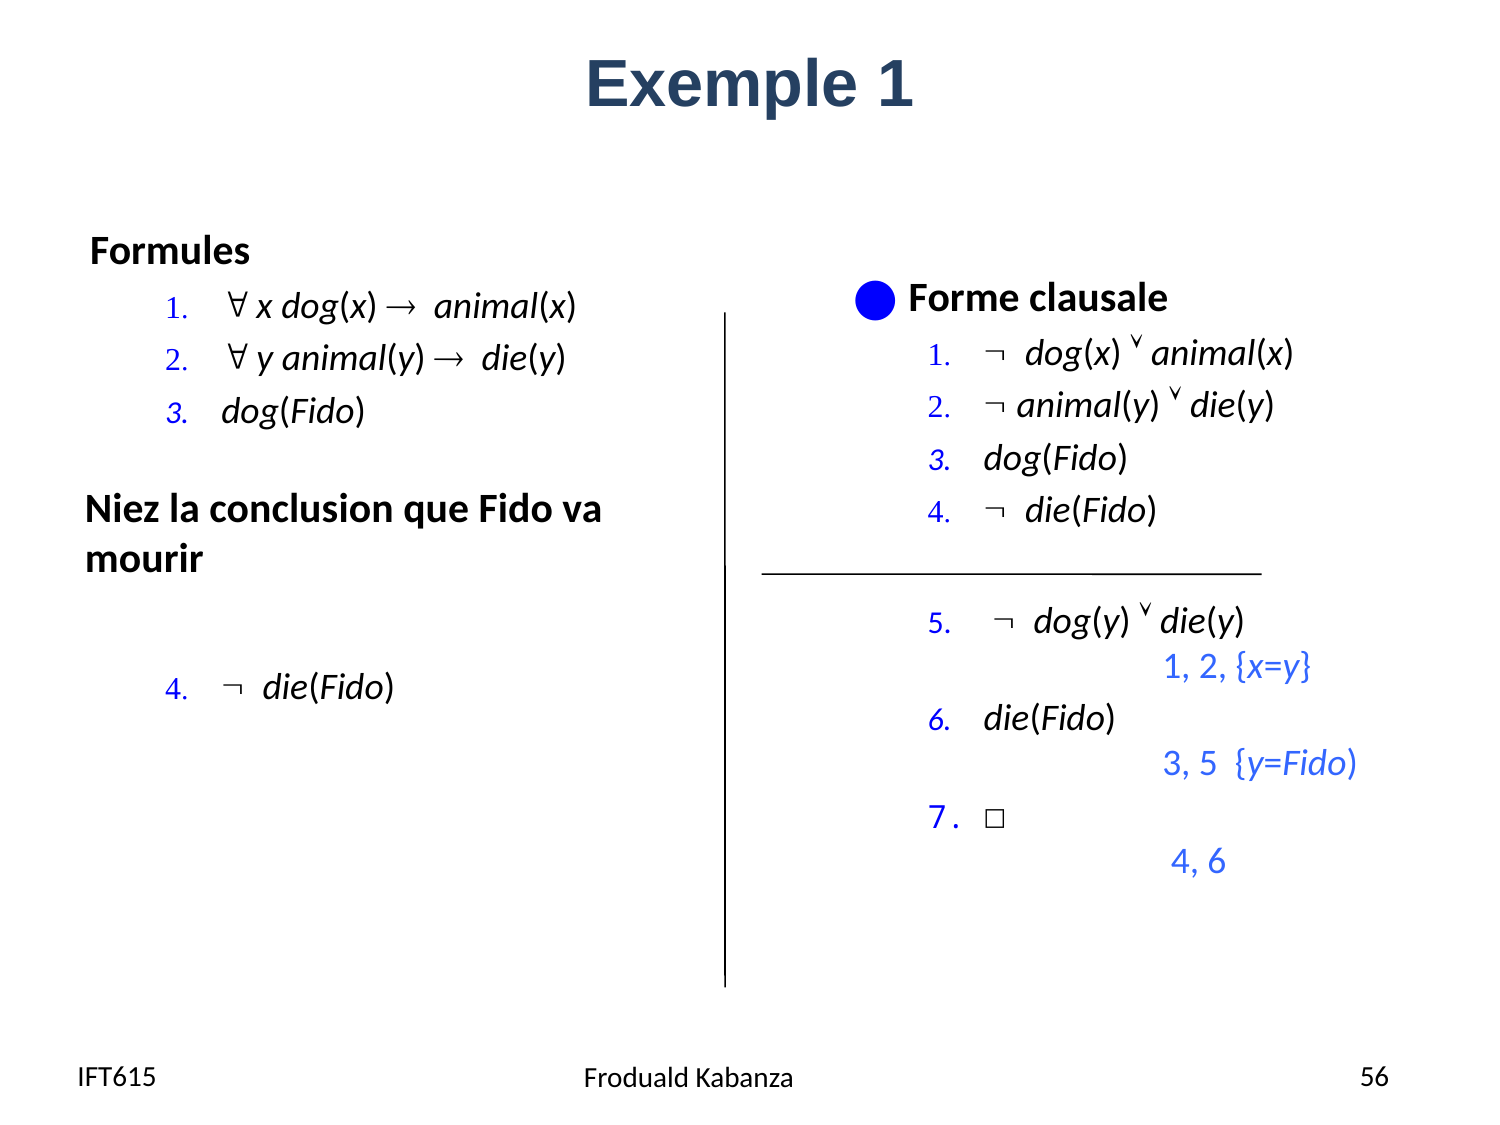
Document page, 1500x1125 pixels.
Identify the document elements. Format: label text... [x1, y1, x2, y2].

title Exemple 1 [75, 29, 1425, 130]
text_box Niez la conclusion que Fido va mourir [70, 473, 744, 589]
list Forme clausale  dog(x)  animal(x)  animal(y)  die(y) dog(Fido)  die(Fido)  dog(y)  die(y) 1, 2, {x=y} die(Fido) 3, 5 {y=Fido) ☐ 4, 6 [837, 262, 1500, 1005]
slide_number 56 [1344, 1050, 1425, 1095]
list Formules  x dog(x)  animal(x)  y animal(y)  die(y) dog(Fido)  die(Fido) [75, 215, 1436, 1004]
slide_number IFT615 [62, 1050, 176, 1090]
footer Froduald Kabanza [569, 1050, 951, 1095]
